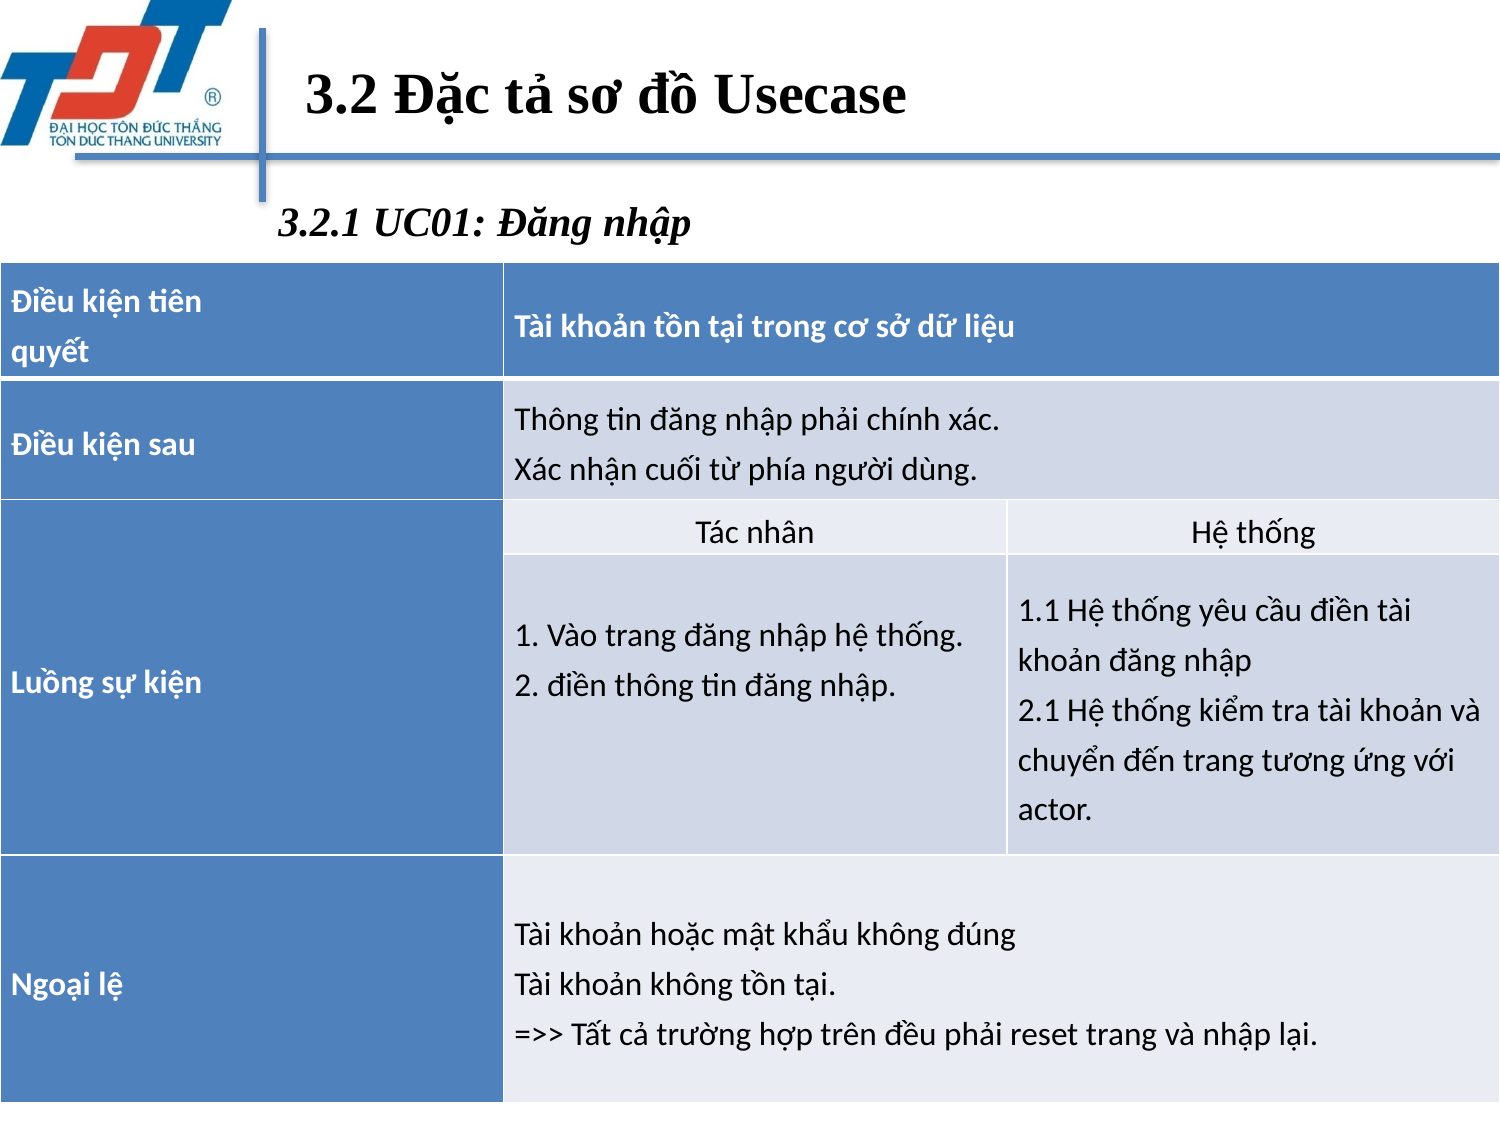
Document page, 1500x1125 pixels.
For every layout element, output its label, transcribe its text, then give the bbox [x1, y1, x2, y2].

text_box 3.2 Đặc tả sơ đồ Usecase [290, 12, 938, 133]
table_cell Ngoại lệ [1, 856, 503, 1102]
table_cell Tác nhân [504, 500, 1006, 553]
text_box 3.2.1 UC01: Đăng nhập [263, 162, 707, 253]
table_cell Luồng sự kiện [1, 500, 503, 854]
table_cell Hệ thống [1008, 500, 1499, 553]
table_cell 1. Vào trang đăng nhập hệ thống. 2. điền thông tin đăng nhập. [504, 555, 1006, 854]
table_cell 1.1 Hệ thống yêu cầu điền tài khoản đăng nhập 2.1 Hệ thống kiểm tra tài khoản và chuyển đến trang tương ứng với actor. [1008, 555, 1499, 854]
table_cell Tài khoản hoặc mật khẩu không đúng Tài khoản không tồn tại. =>> Tất cả trường hợp trên đều phải reset trang và nhập lại. [504, 856, 1499, 1102]
table_header Điều kiện tiên quyết [1, 263, 503, 376]
table_header Tài khoản tồn tại trong cơ sở dữ liệu [504, 263, 1499, 376]
table_cell Thông tin đăng nhập phải chính xác. Xác nhận cuối từ phía người dùng. [504, 381, 1499, 499]
table_cell Điều kiện sau [1, 381, 503, 499]
picture [0, 0, 232, 146]
